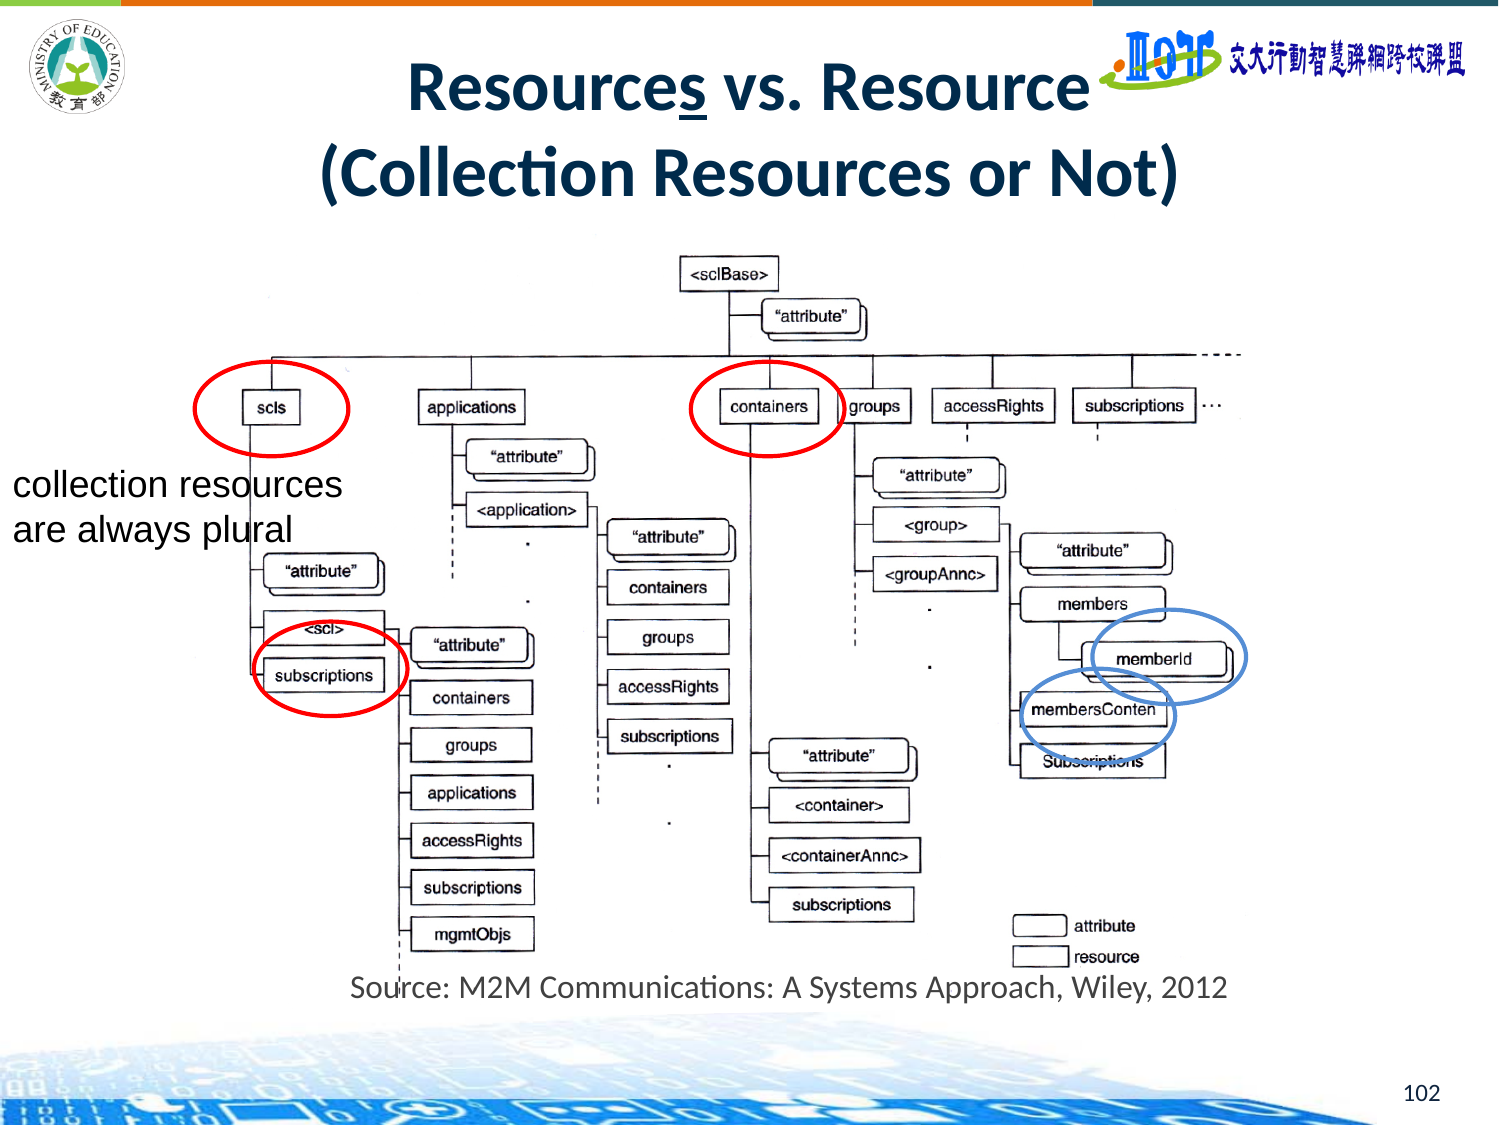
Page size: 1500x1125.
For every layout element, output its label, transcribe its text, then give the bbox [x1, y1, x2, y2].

title Resources vs. Resource (Collection Resources or Not) [75, 31, 1425, 219]
text_box collection resources are always plural [0, 453, 170, 558]
picture [1099, 30, 1465, 90]
picture [29, 19, 125, 114]
slide_number 102 [1387, 1069, 1484, 1125]
picture [0, 209, 1377, 1125]
